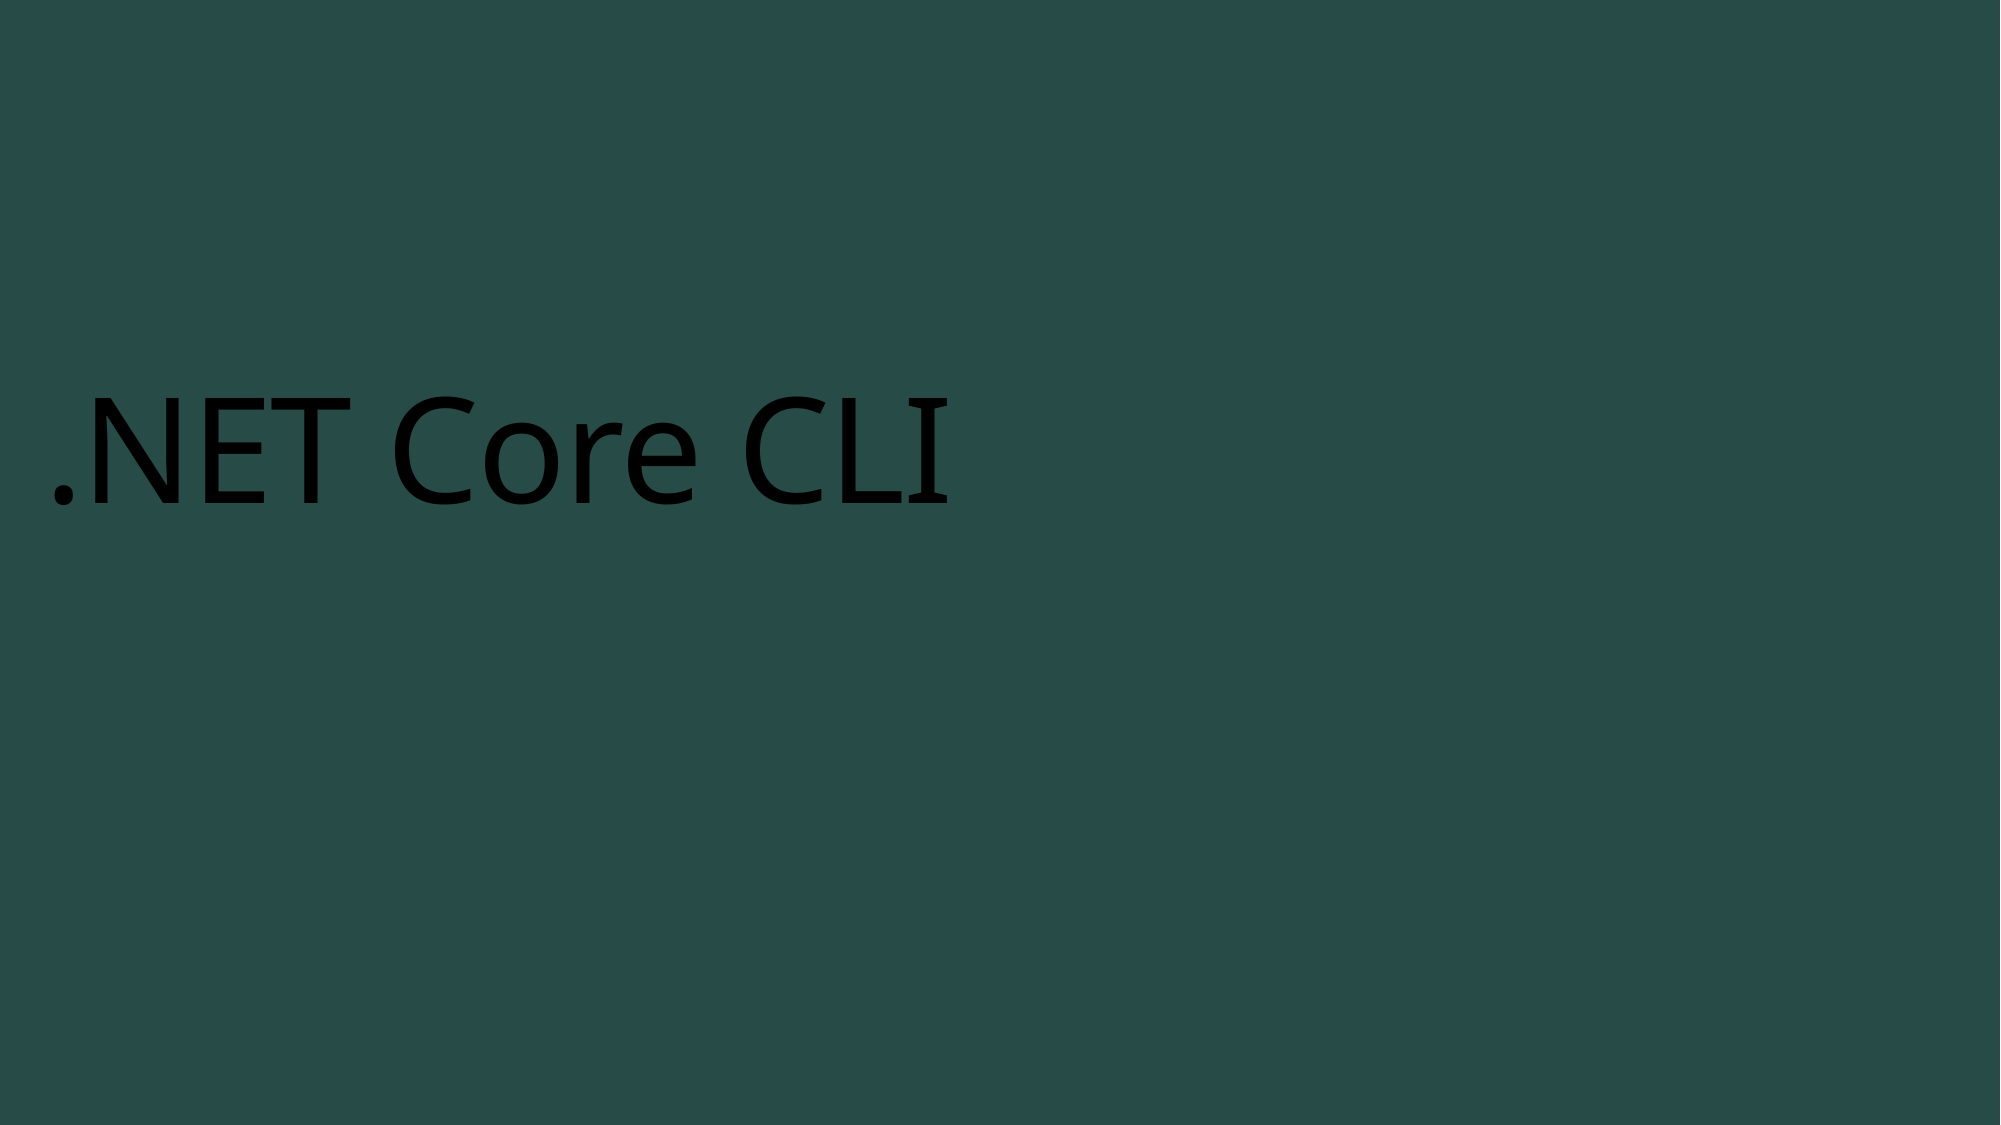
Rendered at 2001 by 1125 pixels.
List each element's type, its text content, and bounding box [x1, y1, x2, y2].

title .NET Core CLI [44, 341, 1956, 551]
